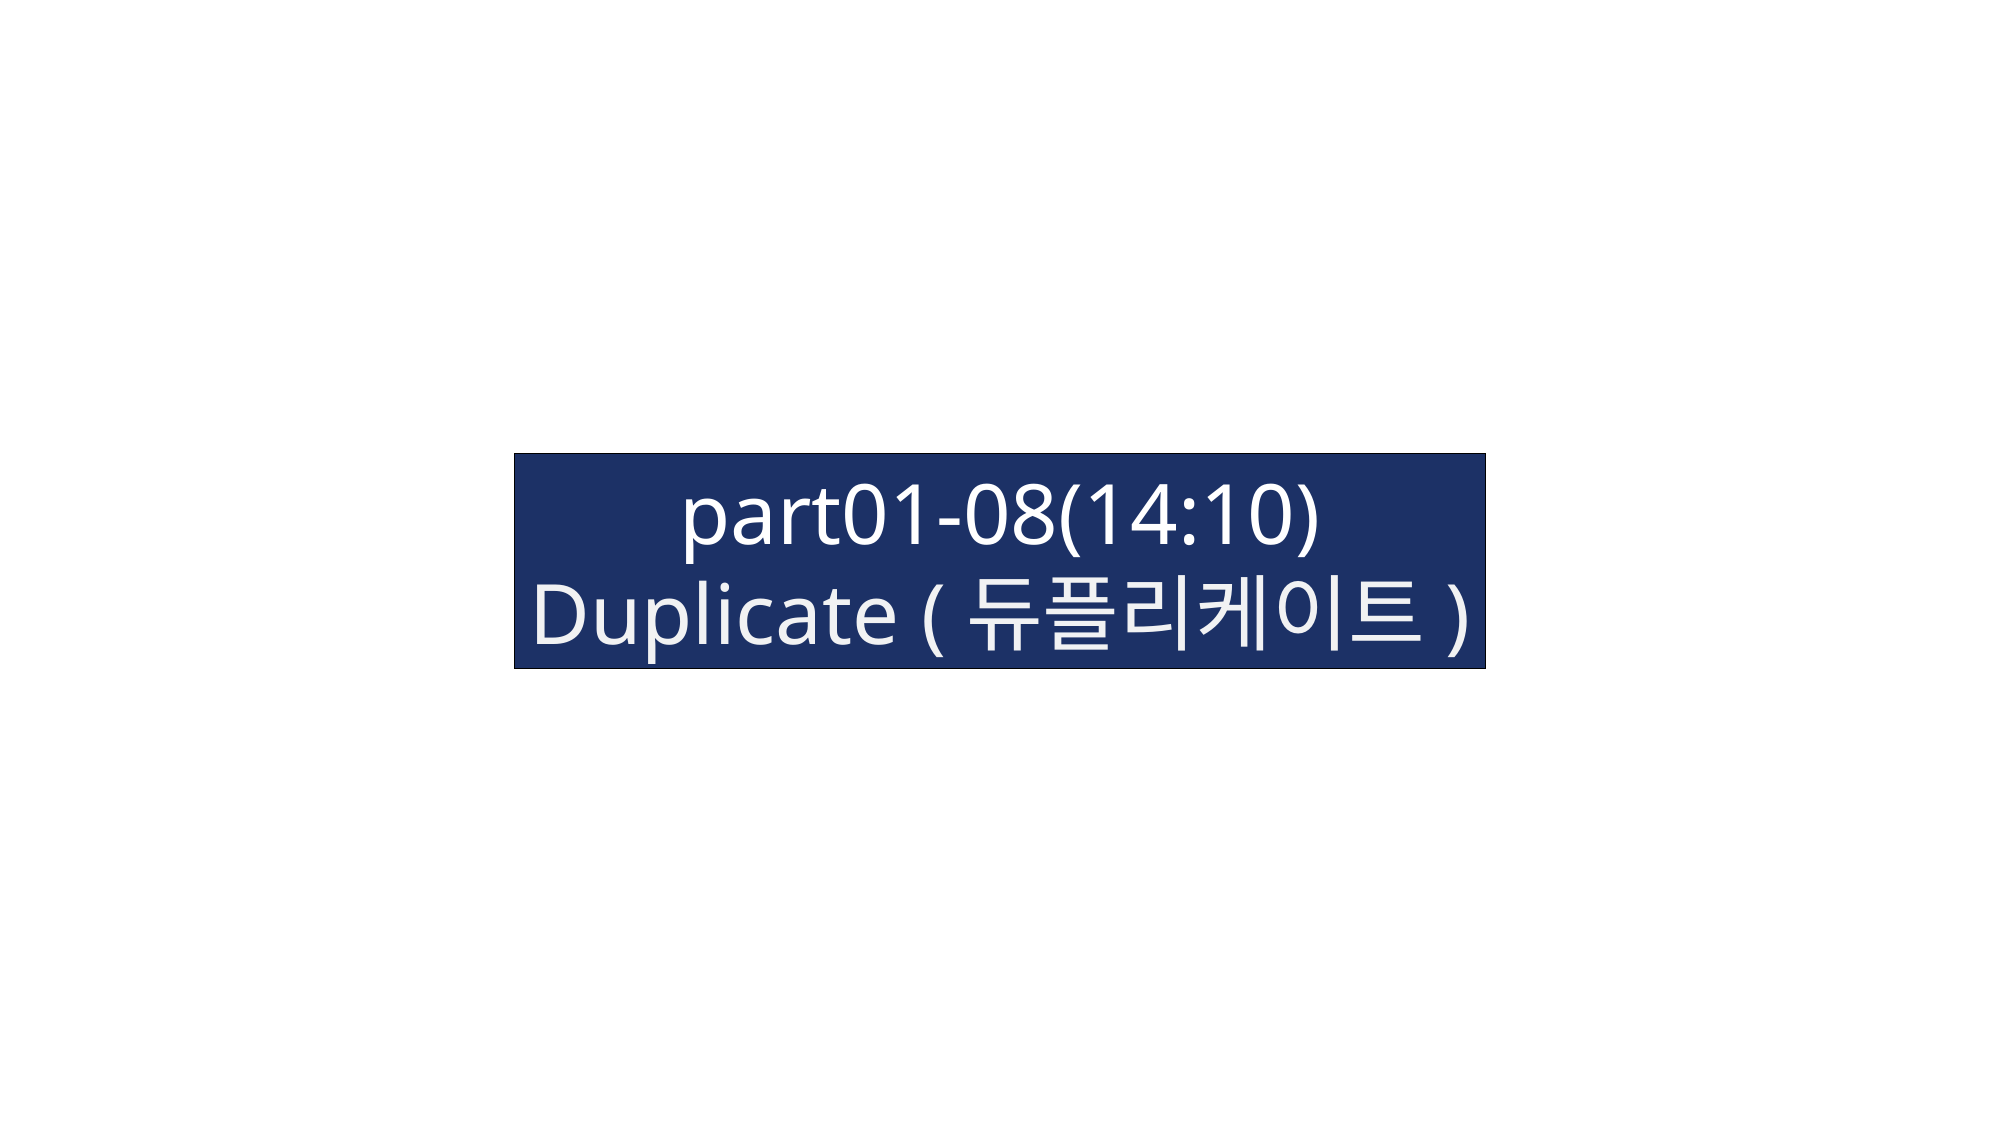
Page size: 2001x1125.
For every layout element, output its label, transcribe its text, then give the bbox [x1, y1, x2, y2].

text_box part01-08(14:10) Duplicate (듀플리케이트) [514, 453, 1486, 669]
